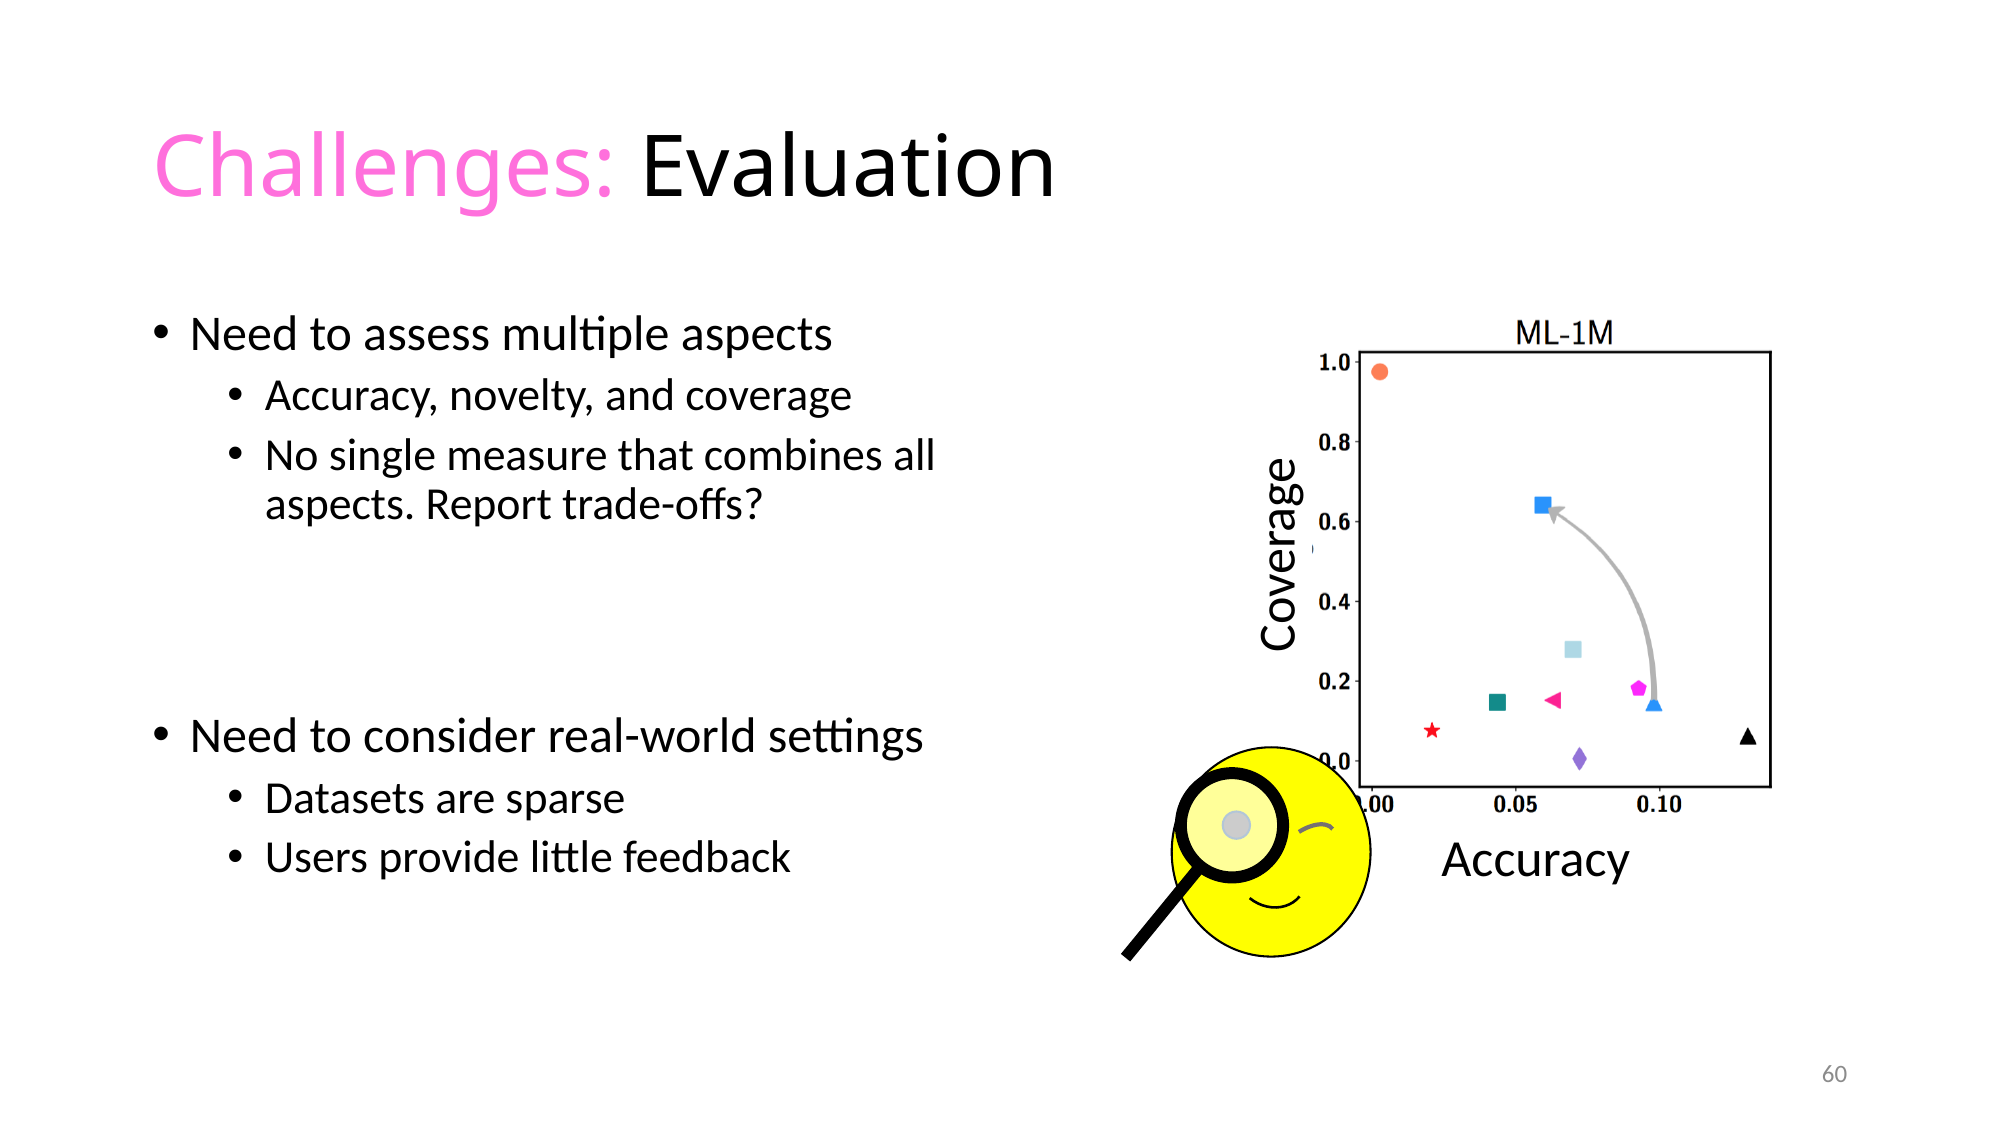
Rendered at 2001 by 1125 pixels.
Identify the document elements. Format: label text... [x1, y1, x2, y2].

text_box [1125, 747, 1371, 958]
slide_number 60 [1412, 1042, 1863, 1103]
text_box Accuracy [1426, 856, 1699, 894]
text_box Coverage [1235, 395, 1276, 668]
title Challenges: Evaluation [137, 59, 1863, 278]
picture [1276, 313, 1789, 856]
list Need to assess multiple aspects Accuracy, novelty, and coverage No single measure that combines all aspects. Report trade-offs? Need to consider real-world settings Datasets are sparse Users provide little feedback [137, 299, 988, 1014]
